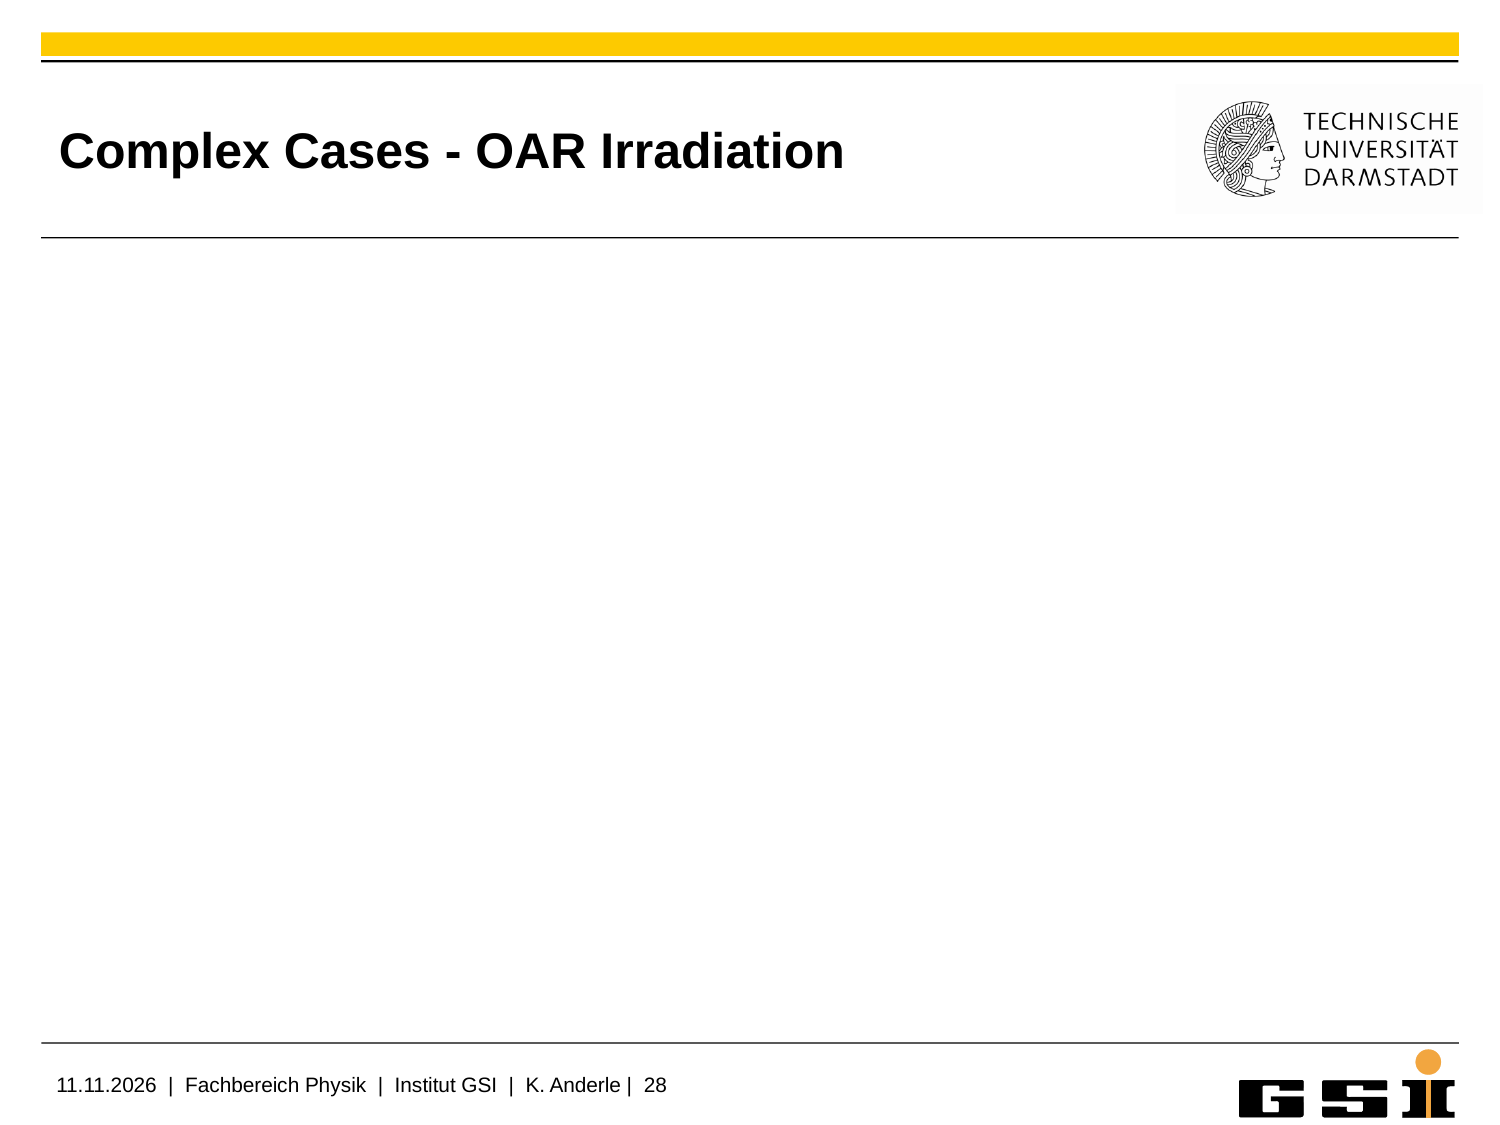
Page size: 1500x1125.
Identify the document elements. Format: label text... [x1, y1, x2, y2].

picture [1175, 84, 1483, 214]
title Complex Cases - OAR Irradiation [58, 79, 1149, 218]
